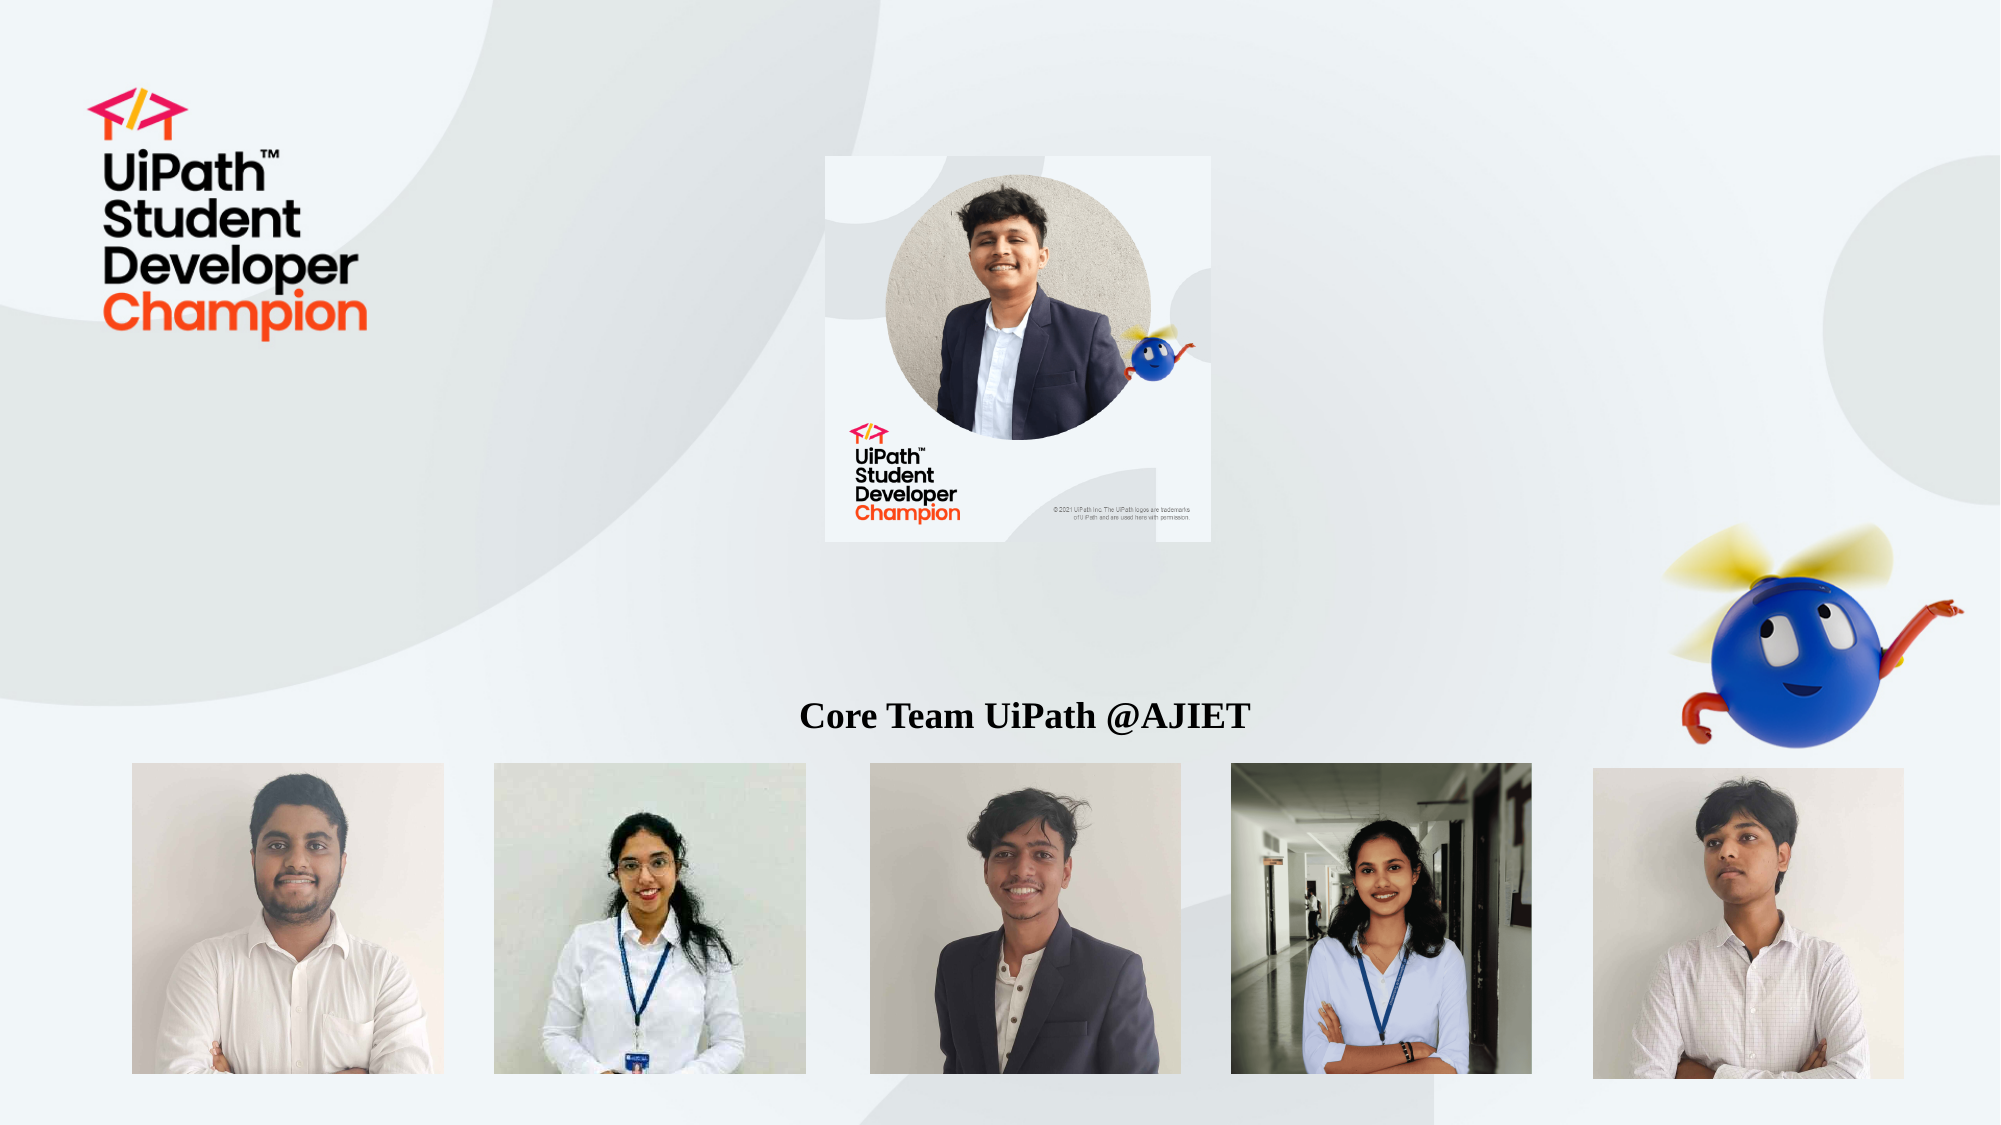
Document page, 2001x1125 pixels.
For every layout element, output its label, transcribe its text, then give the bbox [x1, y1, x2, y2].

picture [0, 0, 2001, 1125]
text_box Core Team UiPath @AJIET [784, 683, 1267, 743]
